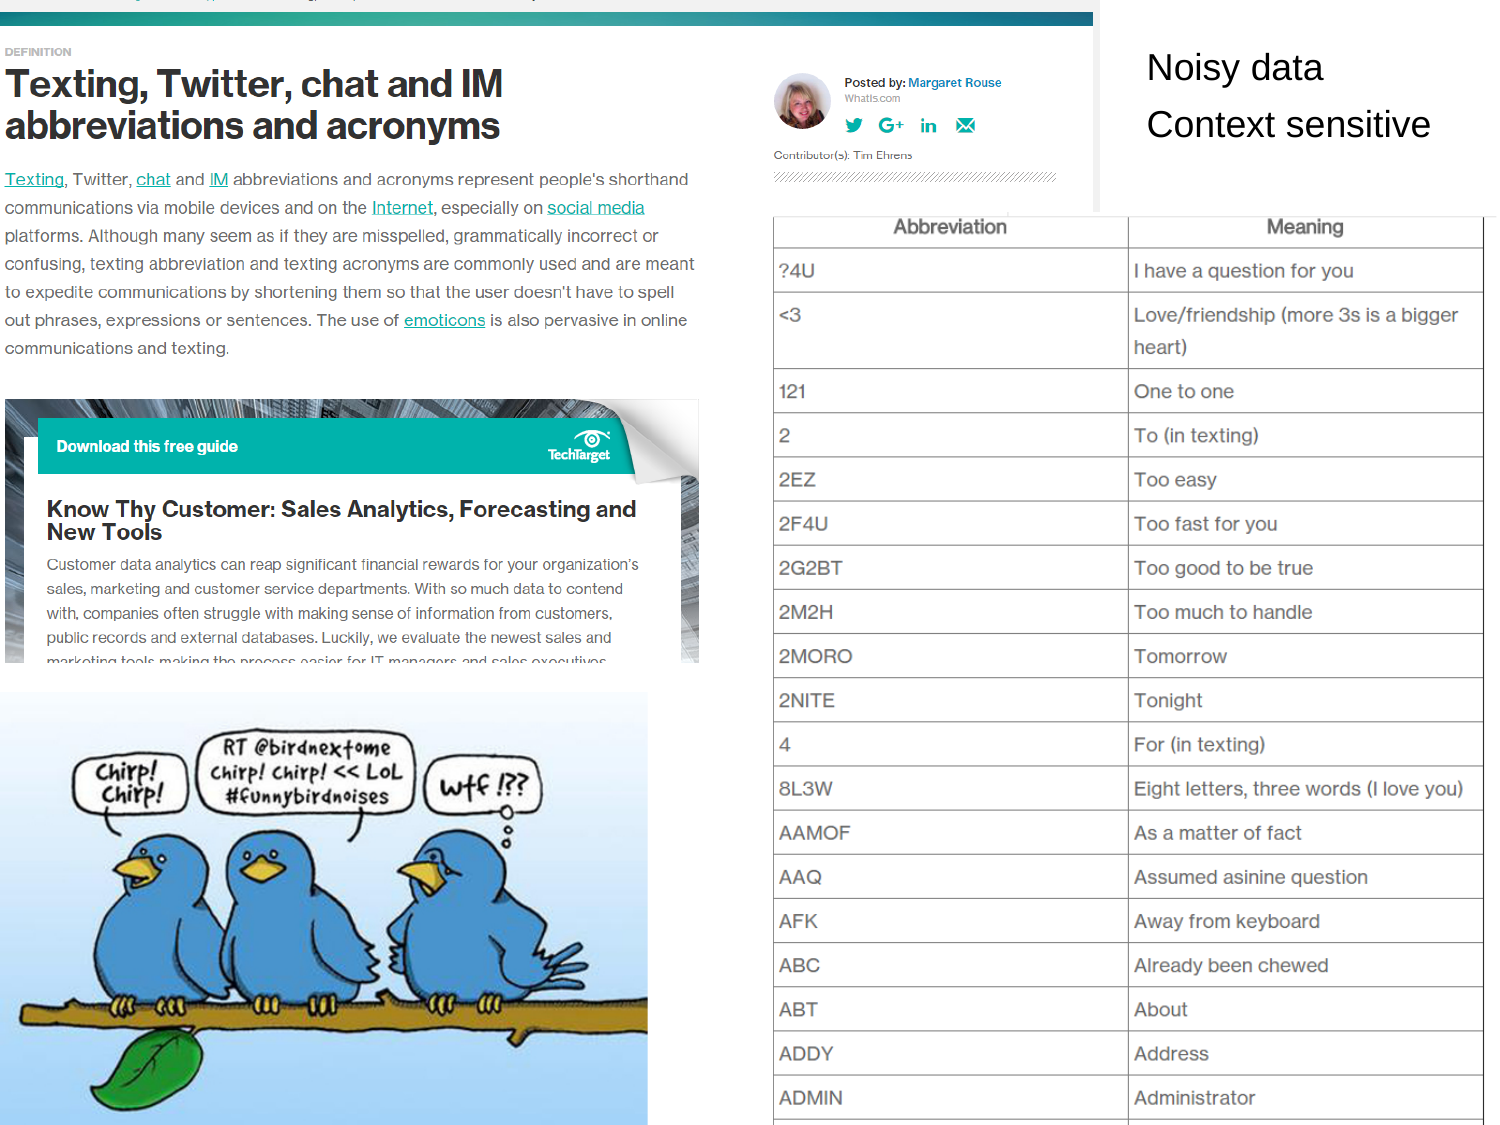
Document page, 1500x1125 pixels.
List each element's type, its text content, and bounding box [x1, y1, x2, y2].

text_box Noisy data Context sensitive [1129, 36, 1458, 153]
picture [0, 692, 648, 1125]
picture [0, 0, 1497, 1125]
